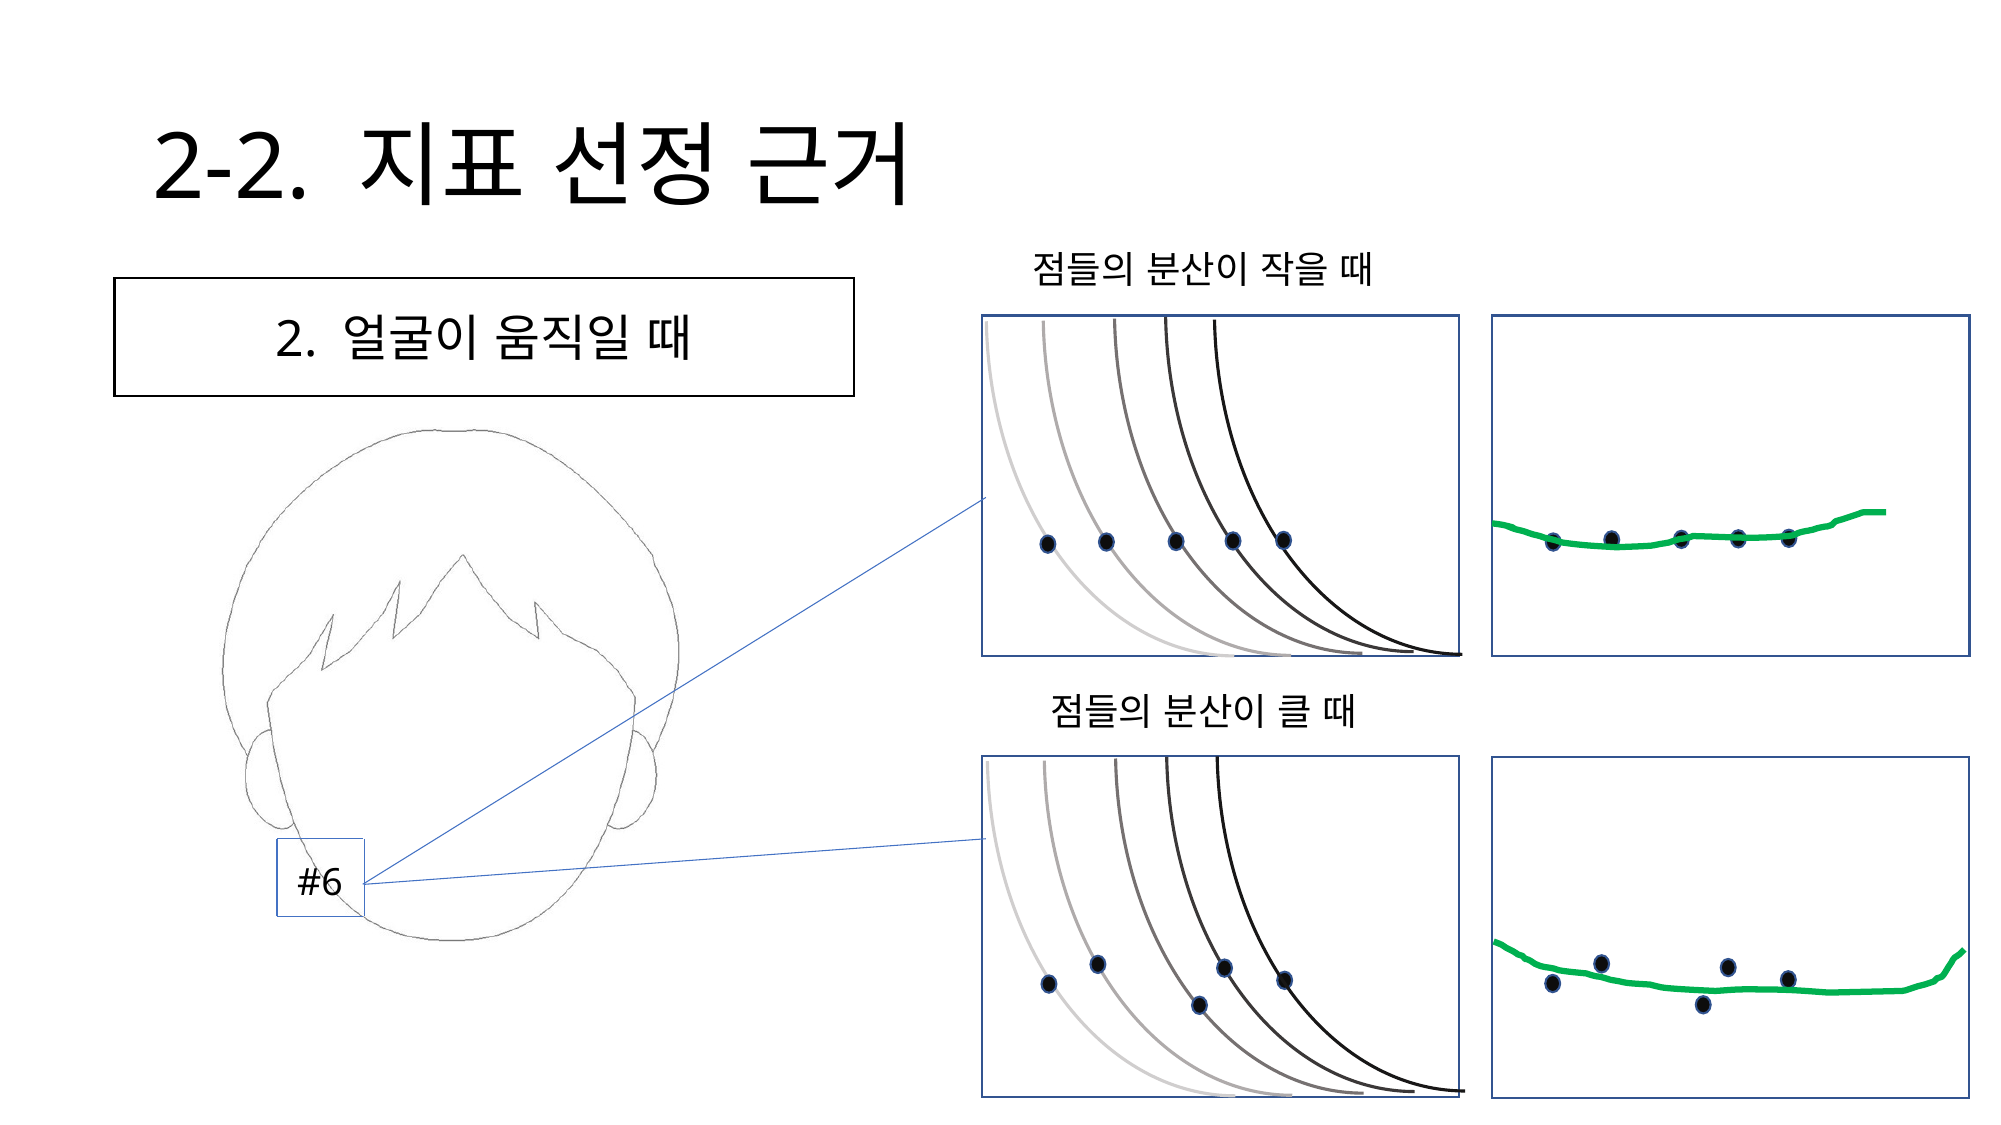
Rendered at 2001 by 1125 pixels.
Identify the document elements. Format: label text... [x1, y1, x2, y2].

text_box [1166, 748, 1415, 1093]
text_box [1213, 311, 1463, 655]
text_box [986, 755, 1142, 761]
text_box [1491, 756, 1970, 1099]
text_box [1224, 531, 1242, 551]
text_box [1544, 973, 1562, 994]
text_box [1276, 975, 1288, 991]
text_box [1694, 995, 1712, 1015]
text_box [981, 767, 1460, 1098]
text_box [365, 838, 986, 885]
text_box [981, 314, 1221, 657]
text_box [1167, 531, 1185, 552]
text_box [1043, 756, 1293, 1096]
text_box 점들의 분산이 클 때 [986, 685, 1435, 735]
text_box [1544, 540, 1562, 552]
text_box [1089, 954, 1107, 975]
text_box [1275, 530, 1293, 551]
text_box [1780, 536, 1798, 549]
text_box [1097, 532, 1115, 552]
text_box [1042, 316, 1292, 656]
picture [219, 427, 680, 943]
text_box [1040, 974, 1058, 994]
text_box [362, 497, 986, 885]
title 2-2. 지표 선정 근거 [137, 60, 1863, 278]
text_box [1493, 940, 1966, 994]
text_box [1216, 958, 1234, 978]
text_box [1491, 314, 1971, 657]
text_box [1673, 539, 1690, 550]
text_box [1292, 610, 1363, 654]
text_box [1190, 995, 1209, 1016]
text_box [1729, 539, 1747, 549]
text_box [1216, 748, 1466, 1092]
text_box [1039, 534, 1057, 554]
text_box [1293, 1049, 1364, 1094]
text_box [1165, 308, 1414, 653]
text_box [985, 312, 1235, 657]
text_box [1491, 511, 1887, 549]
text_box [986, 752, 1236, 1097]
text_box 점들의 분산이 작을 때 [972, 242, 1434, 295]
text_box 2. 얼굴이 움직일 때 [113, 277, 855, 397]
text_box [1235, 641, 1460, 657]
